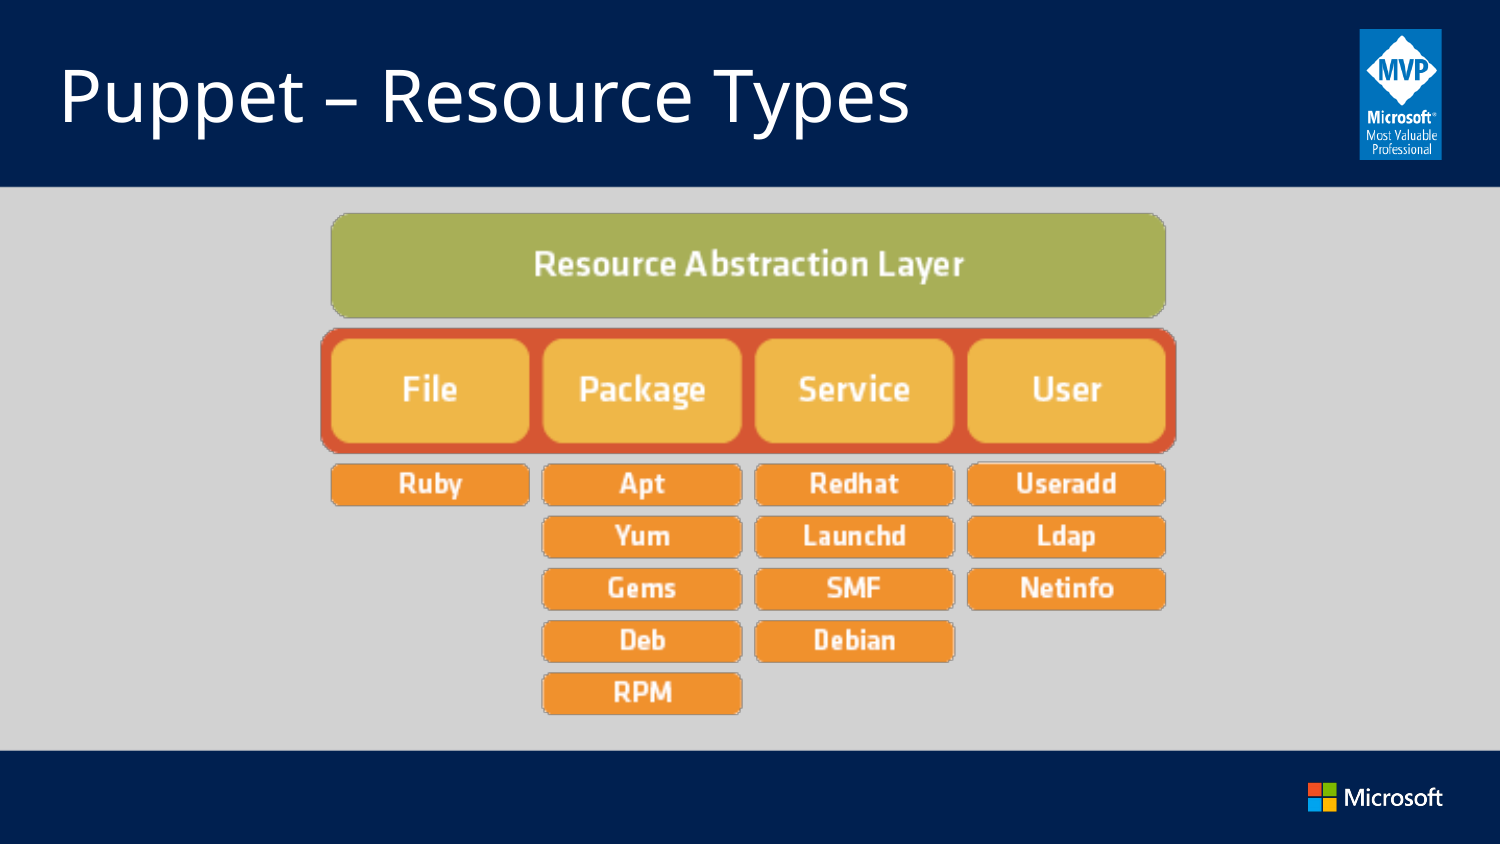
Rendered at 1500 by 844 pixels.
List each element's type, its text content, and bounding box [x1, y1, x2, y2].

title Puppet – Resource Types [58, 0, 1310, 187]
picture [0, 0, 1500, 844]
